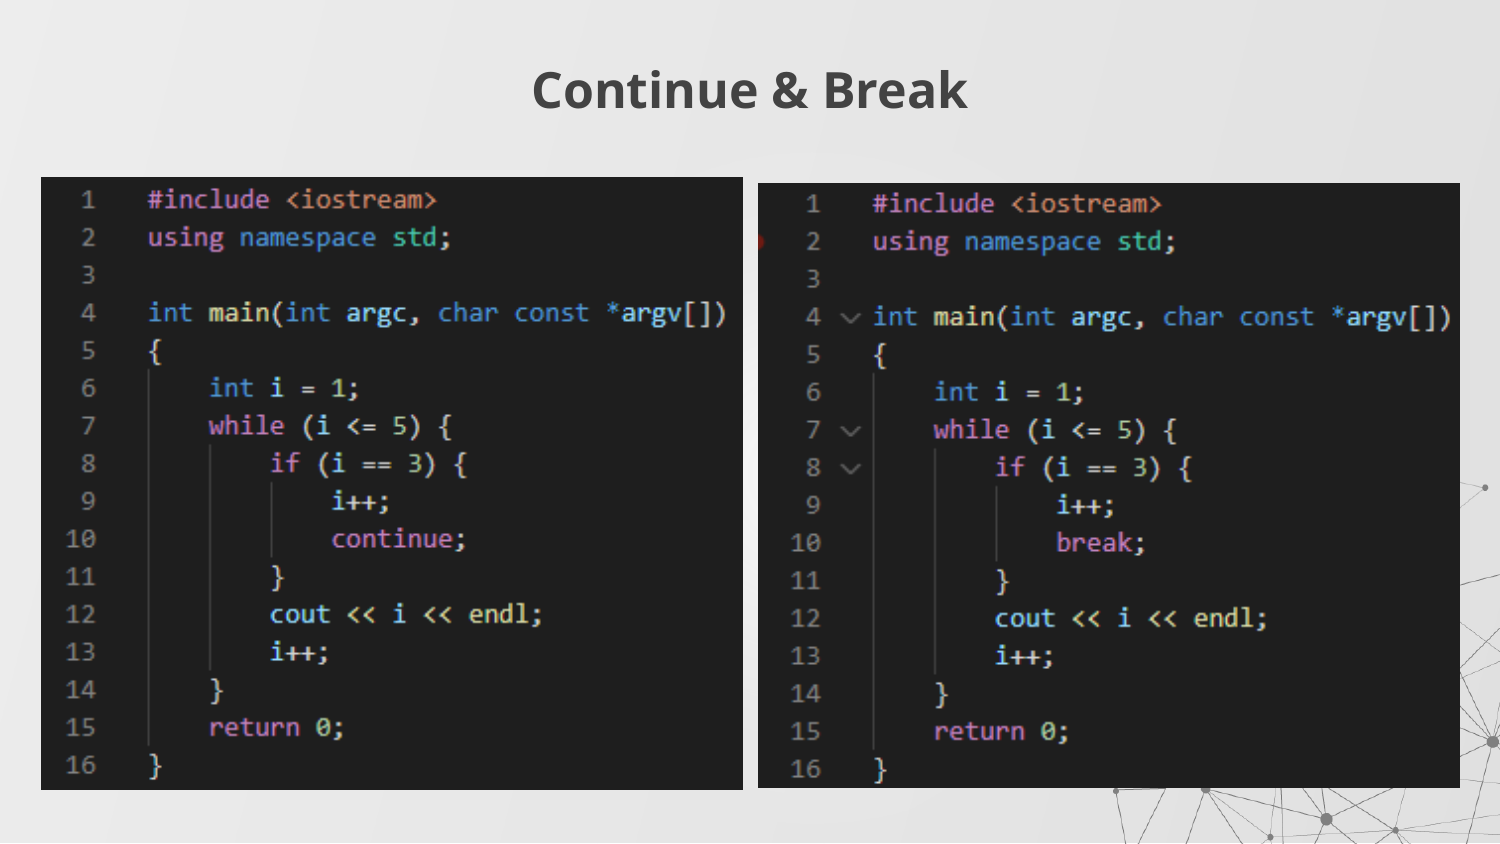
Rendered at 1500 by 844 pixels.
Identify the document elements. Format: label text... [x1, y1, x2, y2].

title Continue & Break [322, 43, 1178, 199]
picture [0, 0, 1500, 844]
